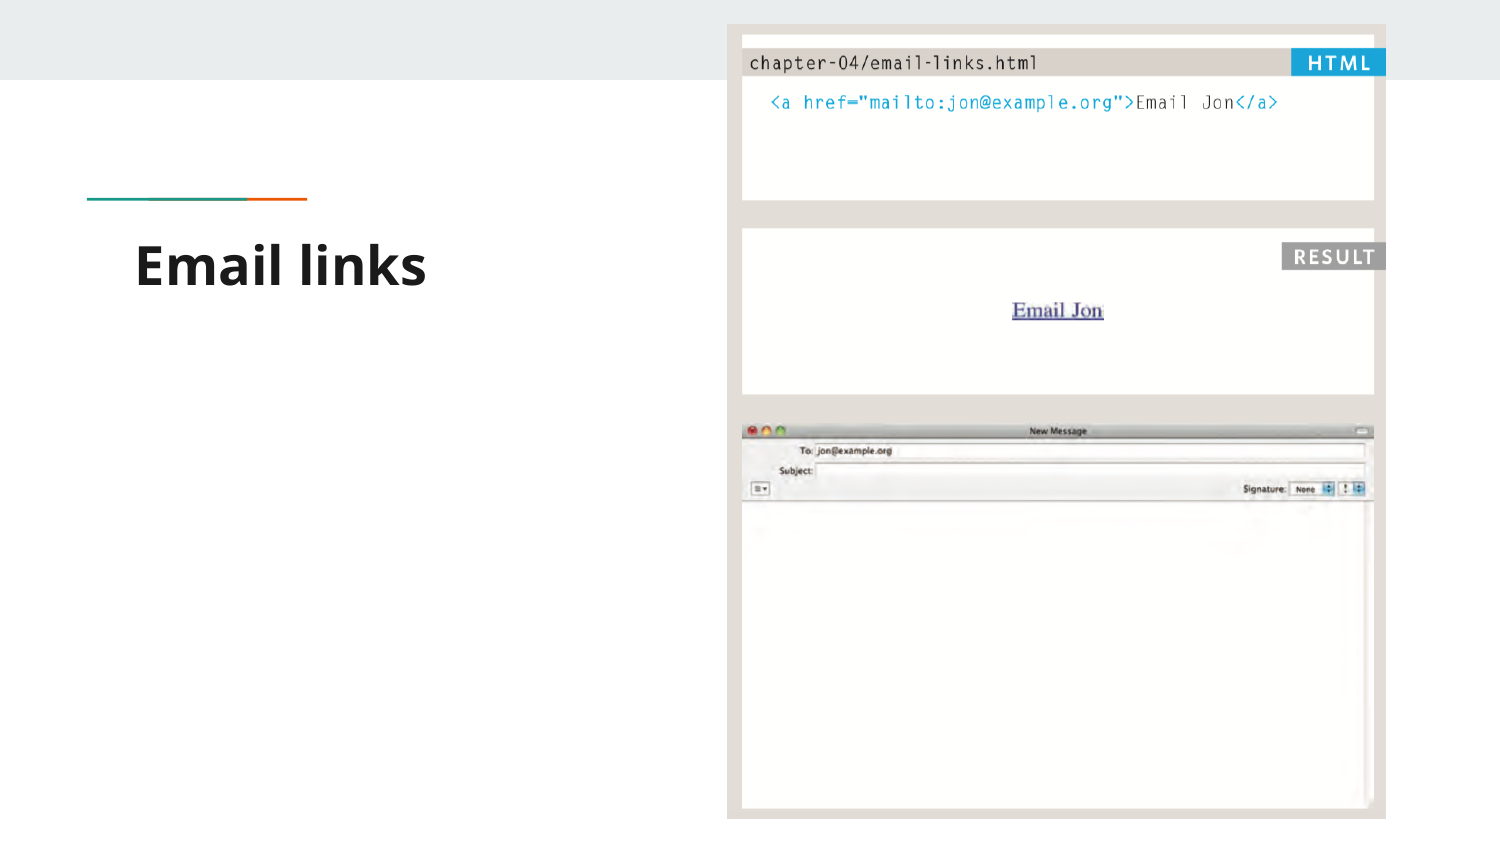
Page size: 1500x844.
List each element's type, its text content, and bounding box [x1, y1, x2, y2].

title Email links [119, 216, 662, 443]
picture [727, 24, 1386, 819]
